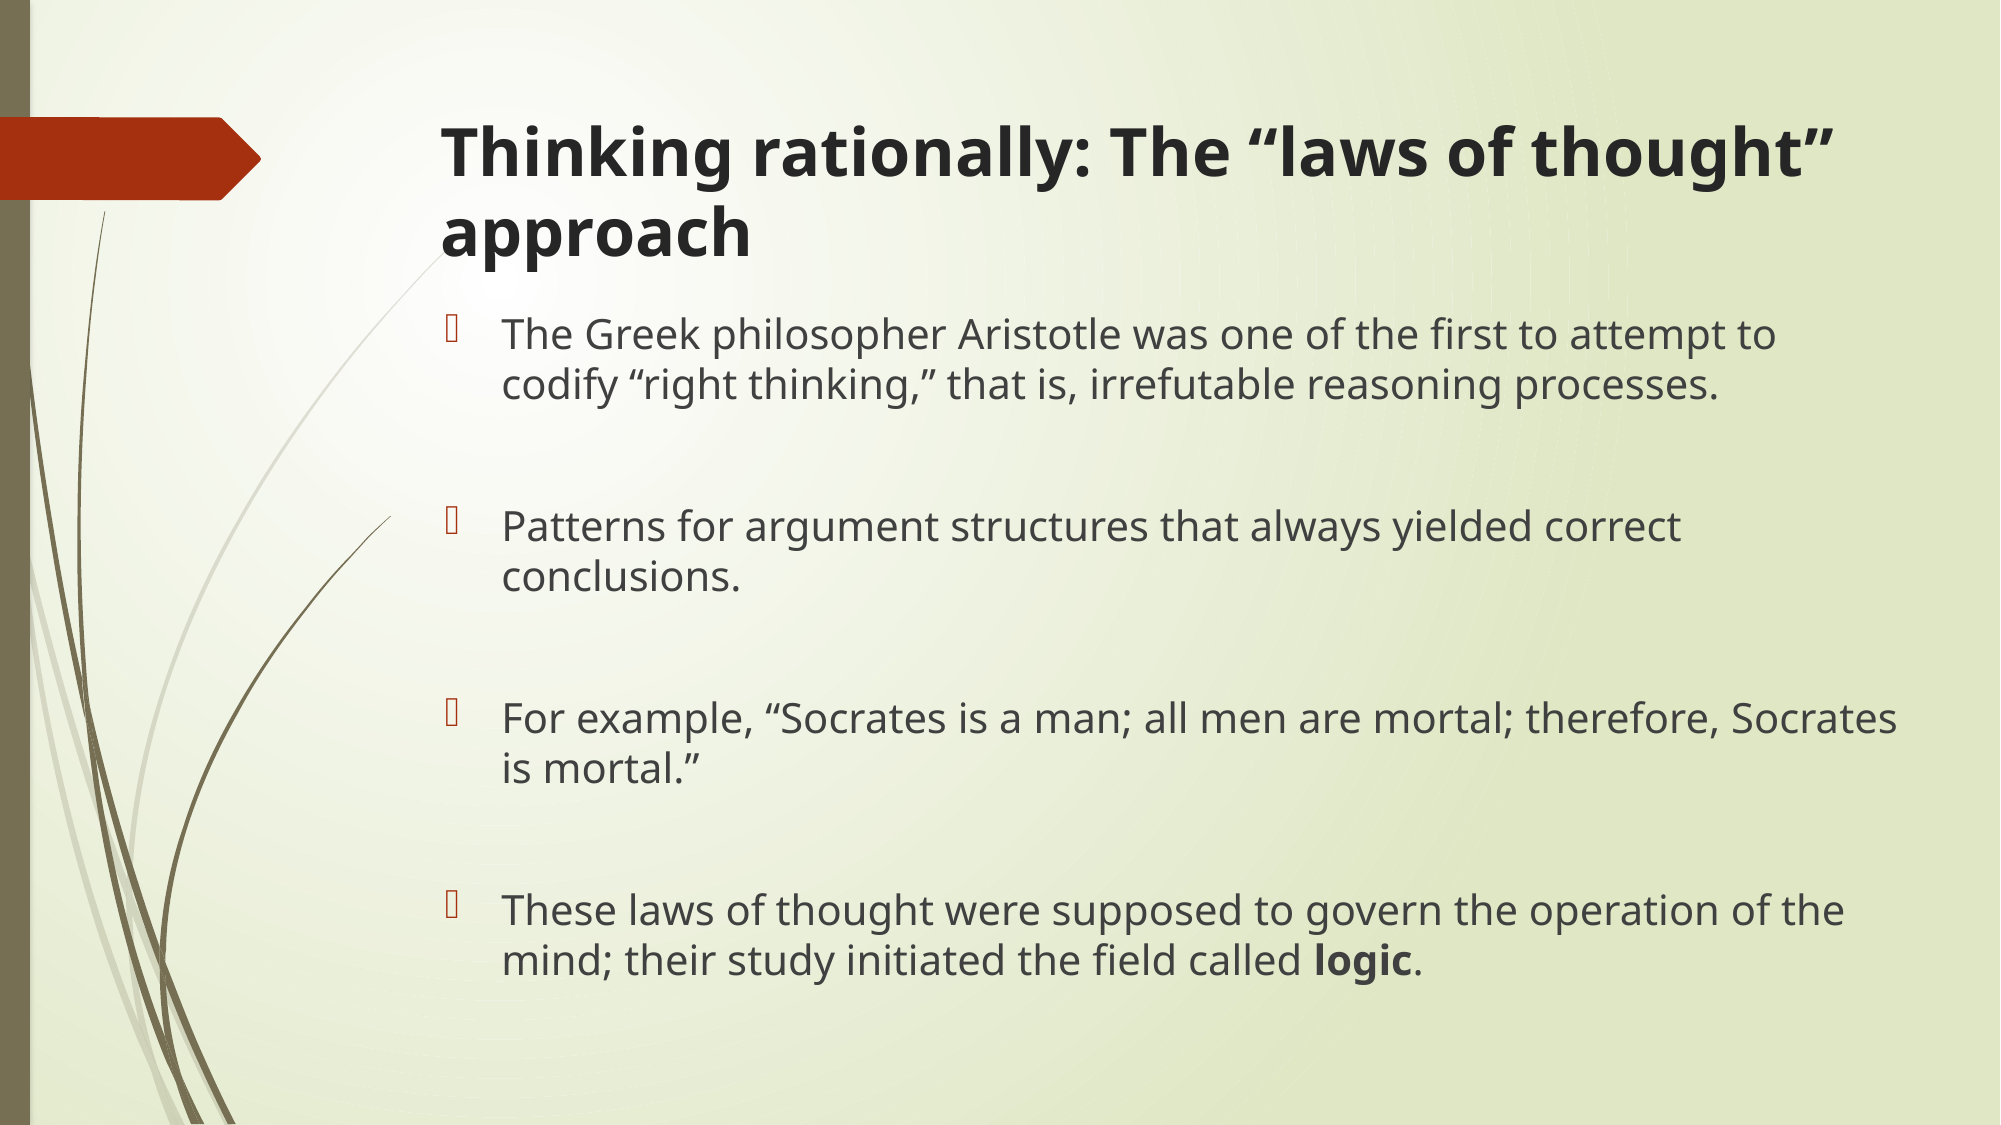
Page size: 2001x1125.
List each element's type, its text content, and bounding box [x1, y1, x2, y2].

list The Greek philosopher Aristotle was one of the first to attempt to codify “right thinking,” that is, irrefutable reasoning processes. Patterns for argument structures that always yielded correct conclusions. For example, “Socrates is a man; all men are mortal; therefore, Socrates is mortal.” These laws of thought were supposed to govern the operation of the mind; their study initiated the field called logic. [429, 300, 1916, 1044]
title Thinking rationally: The “laws of thought” approach [425, 102, 1888, 313]
